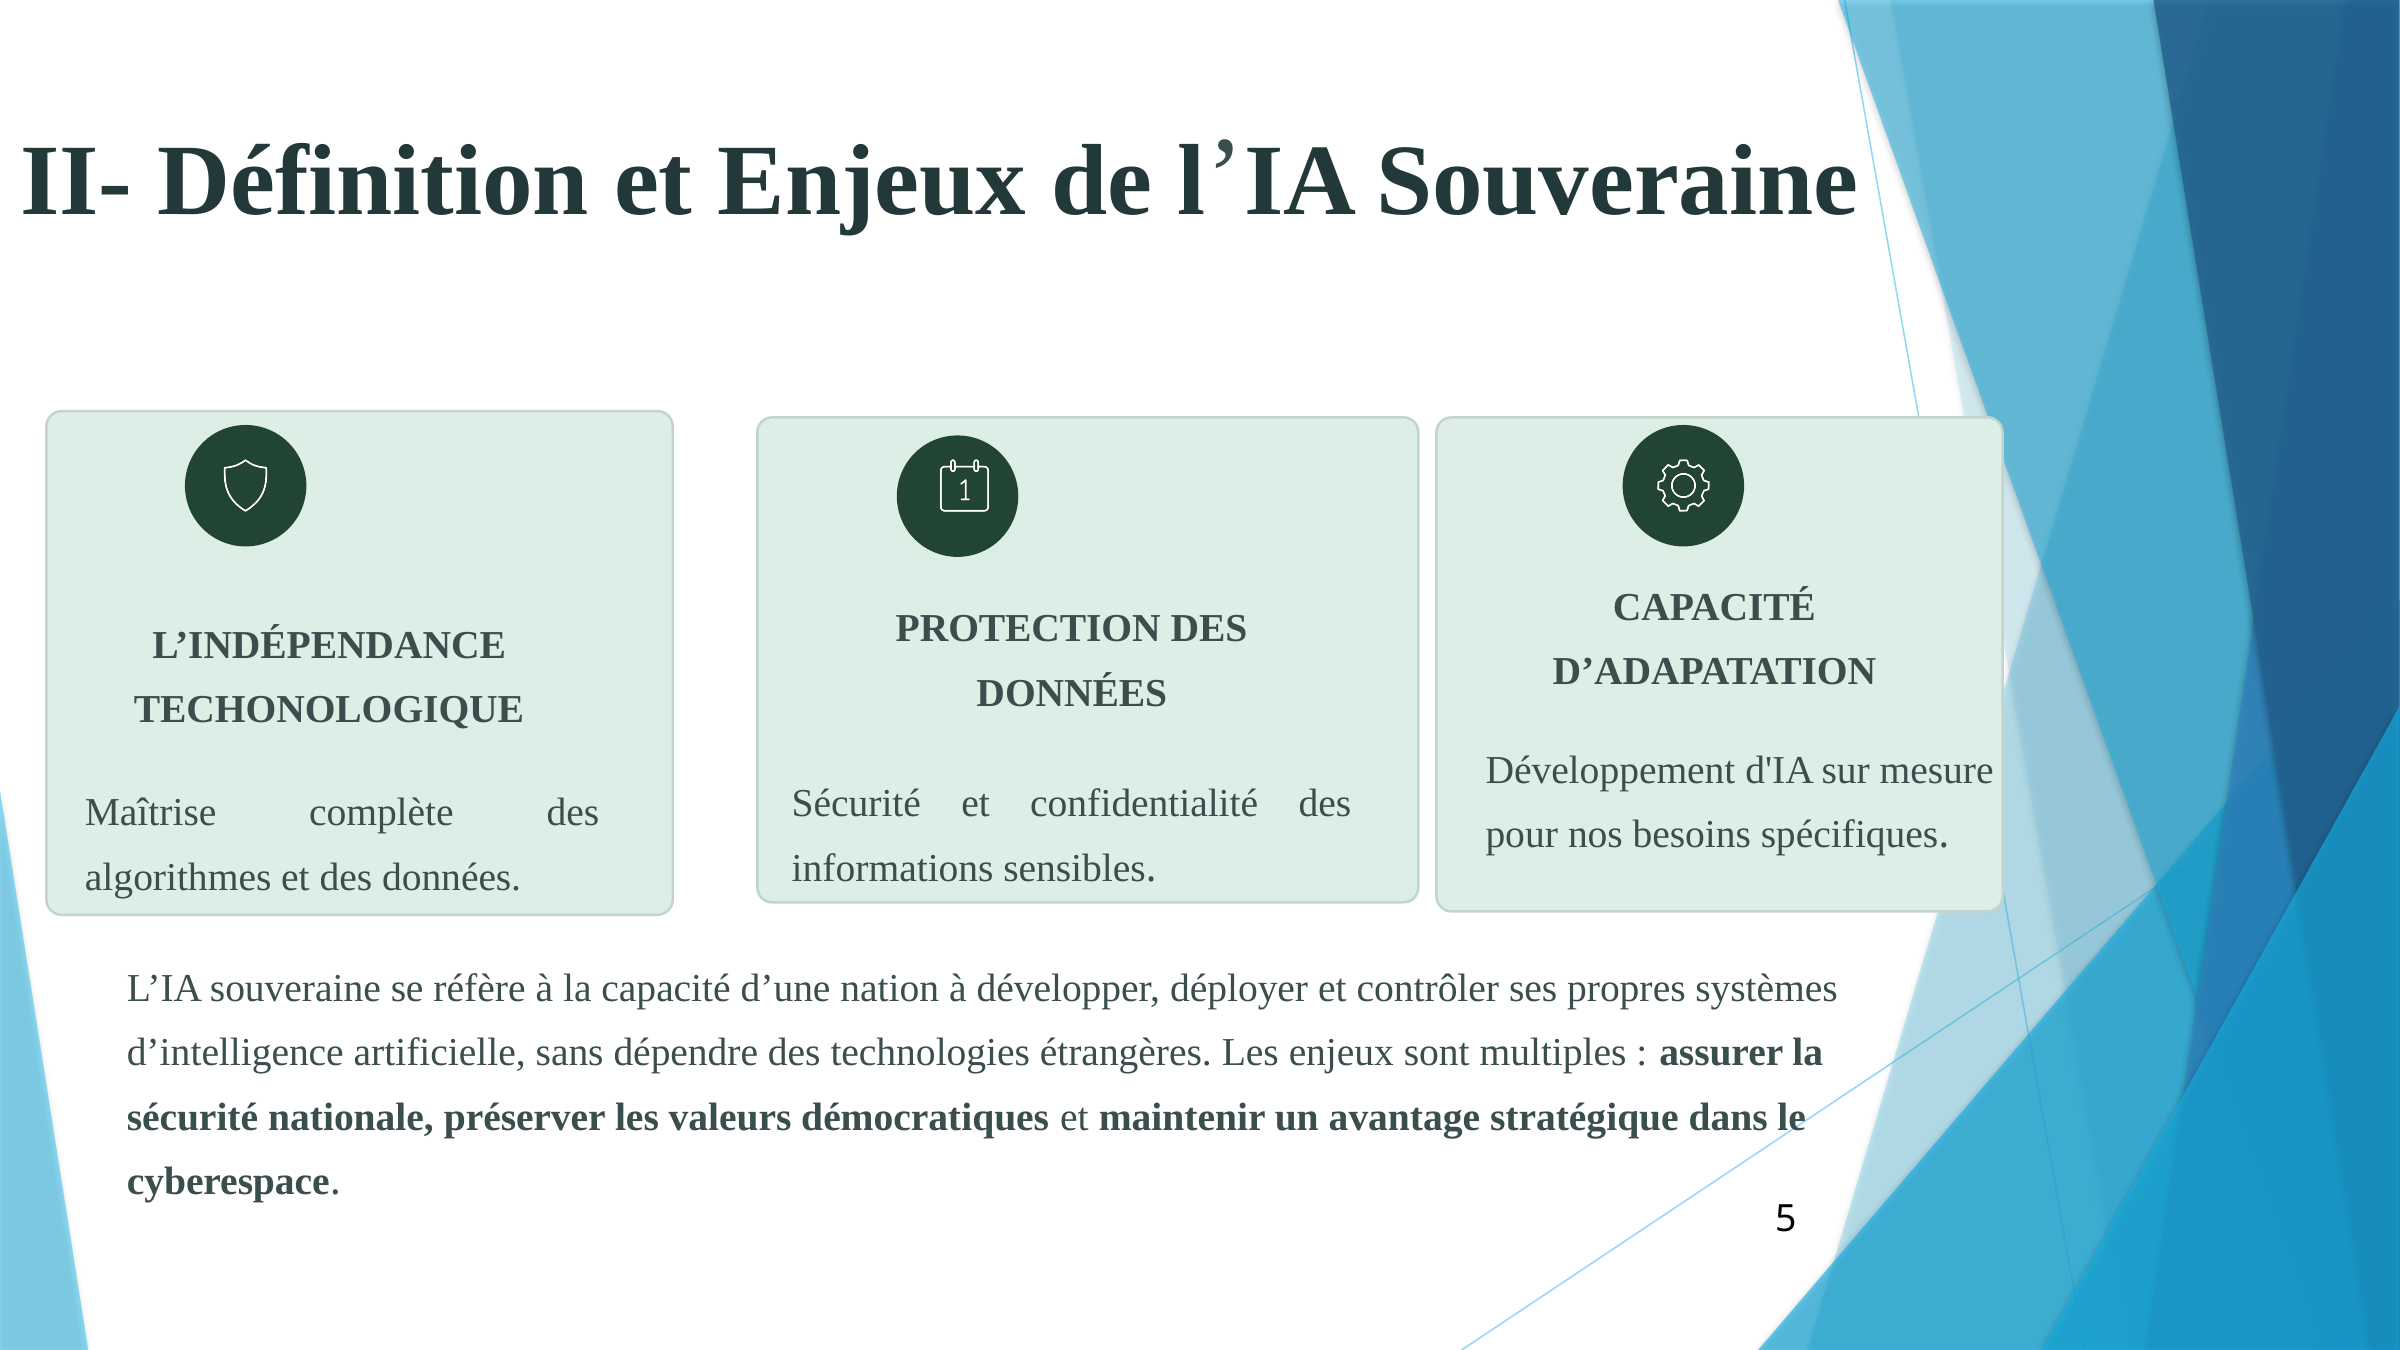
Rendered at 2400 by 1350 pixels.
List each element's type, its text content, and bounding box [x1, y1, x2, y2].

text_box [896, 435, 1019, 557]
text_box L’INDÉPENDANCE TECHONOLOGIQUE [71, 601, 587, 729]
text_box [757, 417, 1419, 903]
text_box CAPACITÉ D’ADAPATATION [1478, 563, 1951, 686]
text_box L’IA souveraine se réfère à la capacité d’une nation à développer, déployer et contrôler ses propres systèmes d’intelligence artificielle, sans dépendre des technologies étrangères. Les enjeux sont multiples : assurer la sécurité nationale, préserver les valeurs démocratiques et maintenir un avantage stratégique dans le cyberespace. [126, 944, 1910, 1241]
text_box Sécurité et confidentialité des informations sensibles. [791, 759, 1352, 881]
picture [1655, 457, 1712, 514]
text_box [46, 411, 673, 915]
text_box [1622, 424, 1745, 547]
text_box II- Définition et Enjeux de l’IA Souveraine [19, 111, 1855, 261]
text_box 5 [1676, 1186, 1812, 1259]
text_box [1436, 417, 2003, 912]
text_box PROTECTION DES DONNÉES [814, 584, 1329, 712]
picture [936, 457, 993, 514]
picture [217, 457, 274, 514]
text_box Développement d'IA sur mesure pour nos besoins spécifiques. [1485, 726, 2003, 855]
text_box [184, 424, 307, 547]
text_box Maîtrise complète des algorithmes et des données. [85, 768, 600, 896]
